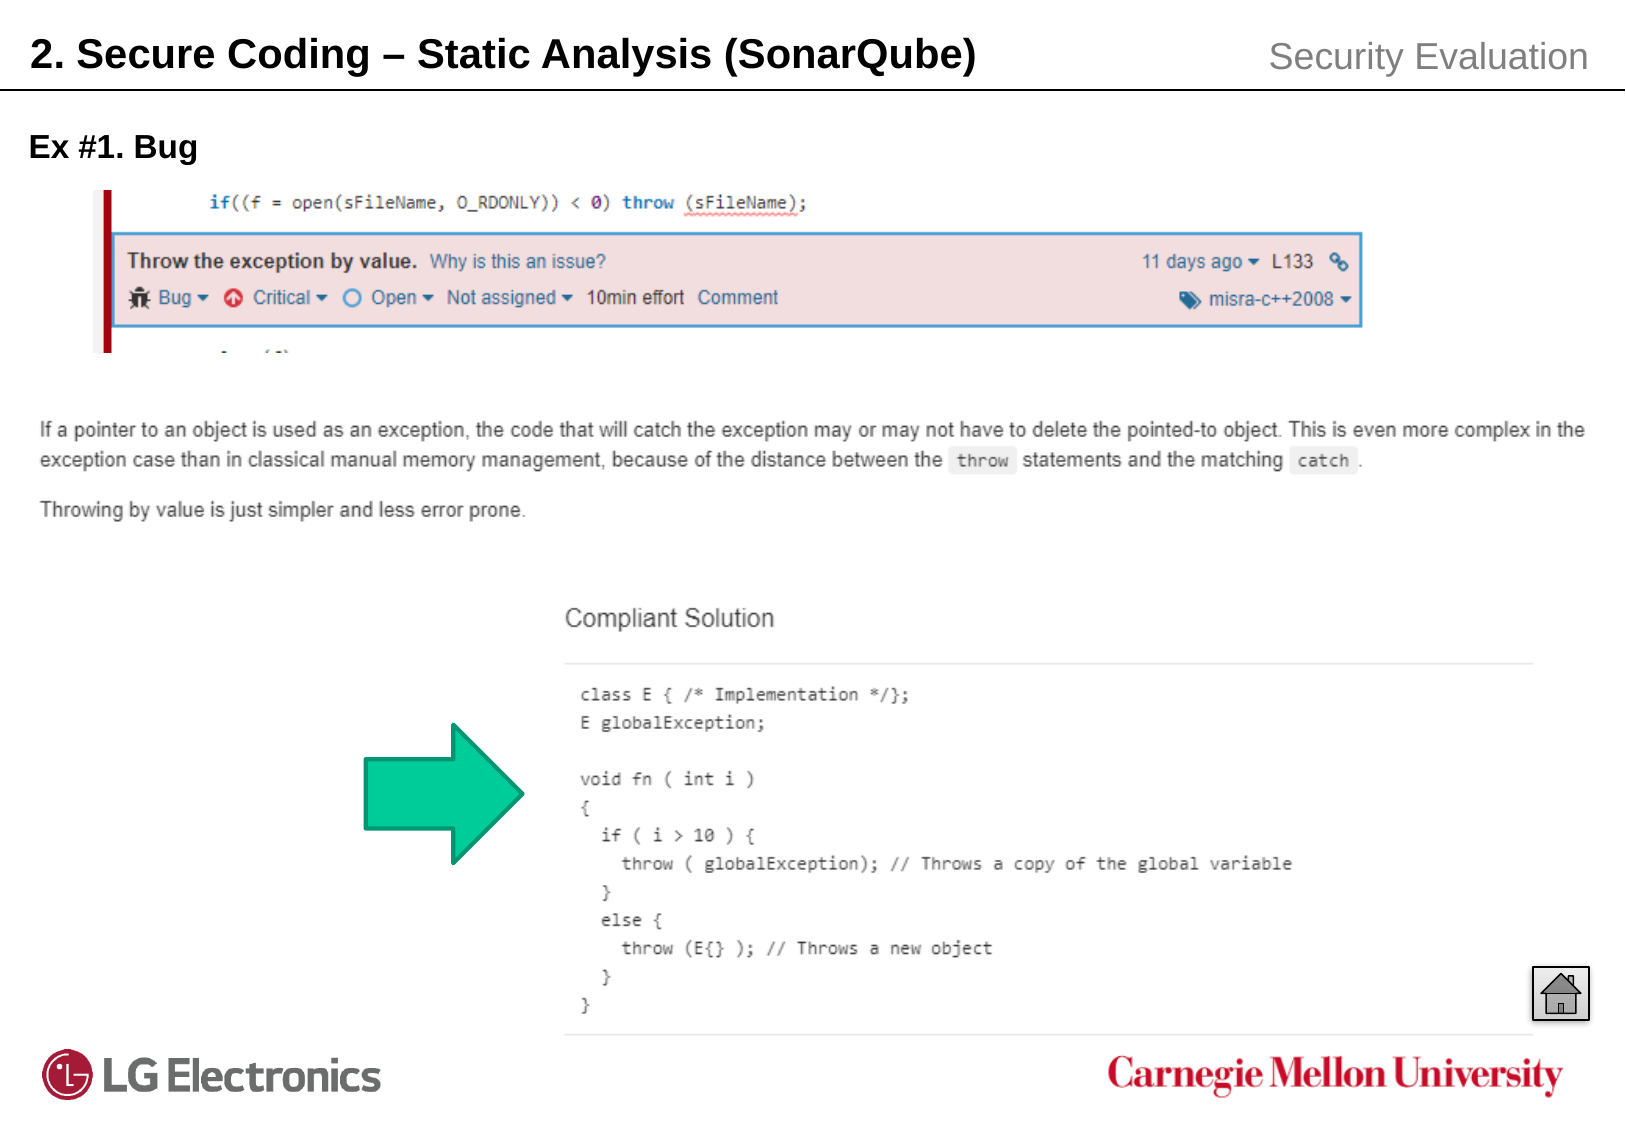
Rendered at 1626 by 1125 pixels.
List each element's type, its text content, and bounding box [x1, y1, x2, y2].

picture [29, 404, 1596, 540]
picture [42, 1049, 381, 1100]
text_box [363, 722, 525, 866]
picture [557, 599, 1533, 1039]
text_box [1537, 966, 1590, 1021]
text_box Ex #1. Bug [16, 107, 1604, 172]
text_box 2. Secure Coding – Static Analysis (SonarQube) [15, 19, 1096, 85]
picture [93, 190, 1373, 354]
text_box Security Evaluation [1142, 24, 1604, 85]
picture [1099, 1044, 1574, 1105]
